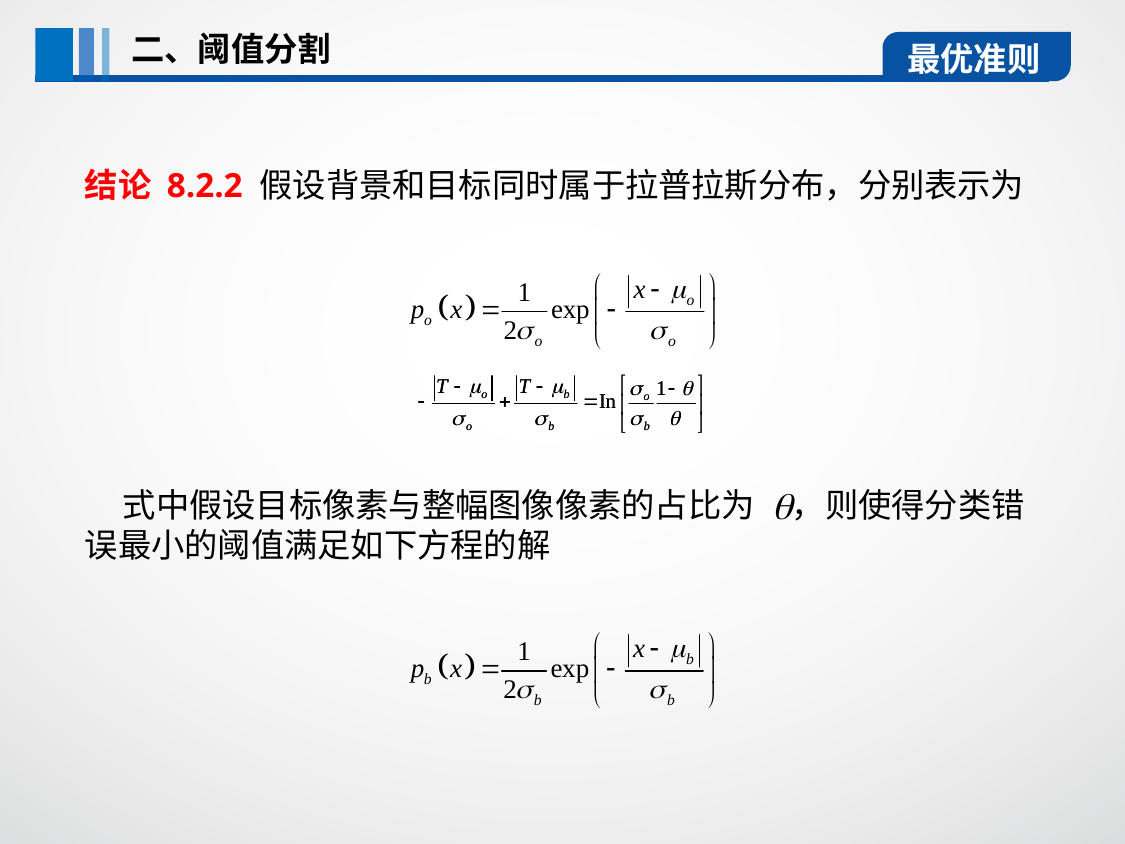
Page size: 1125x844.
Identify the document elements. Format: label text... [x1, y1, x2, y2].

text_box 结论 8.2.2 假设背景和目标同时属于拉普拉斯分布，分别表示为 式中假设目标像素与整幅图像像素的占比为 ，则使得分类错误最小的阈值满足如下方程的解 [70, 157, 1055, 651]
text_box 最优准则 [892, 31, 1067, 86]
picture [0, 0, 1125, 844]
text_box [414, 369, 711, 438]
text_box 二、阈值分割 [0, 21, 463, 76]
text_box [402, 626, 723, 715]
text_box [402, 266, 723, 356]
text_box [767, 485, 804, 530]
